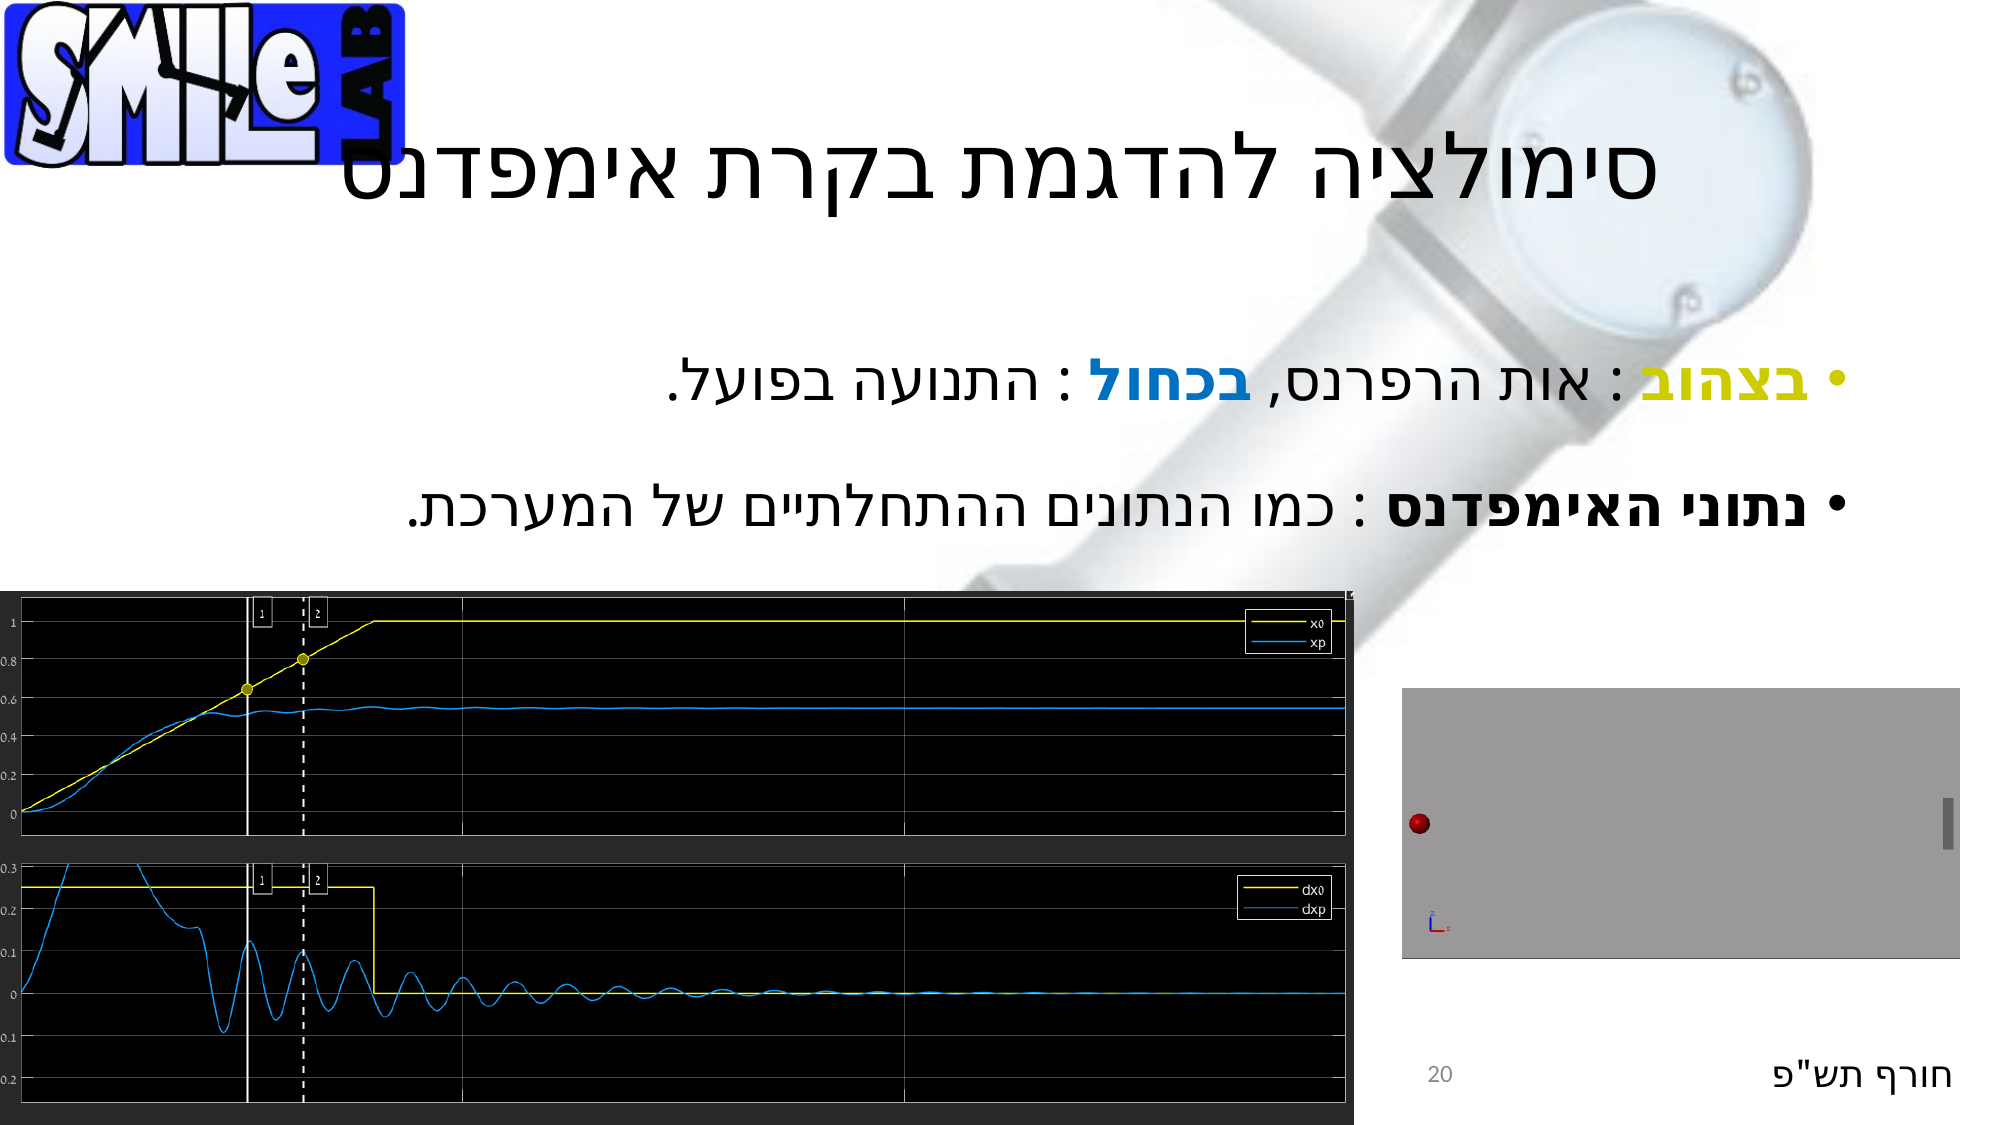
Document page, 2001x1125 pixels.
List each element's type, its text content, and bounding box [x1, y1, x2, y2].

slide_number 20 [1412, 1042, 1863, 1103]
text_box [1401, 687, 1961, 960]
title סימולציה להדגמת בקרת אימפדנס [137, 59, 1863, 278]
picture [0, 0, 409, 169]
picture [0, 591, 1354, 1125]
list בצהוב : אות הרפרנס, בכחול : התנועה בפועל. נתוני האימפדנס : כמו הנתונים ההתחלתיים של המערכת. [137, 299, 1863, 1014]
